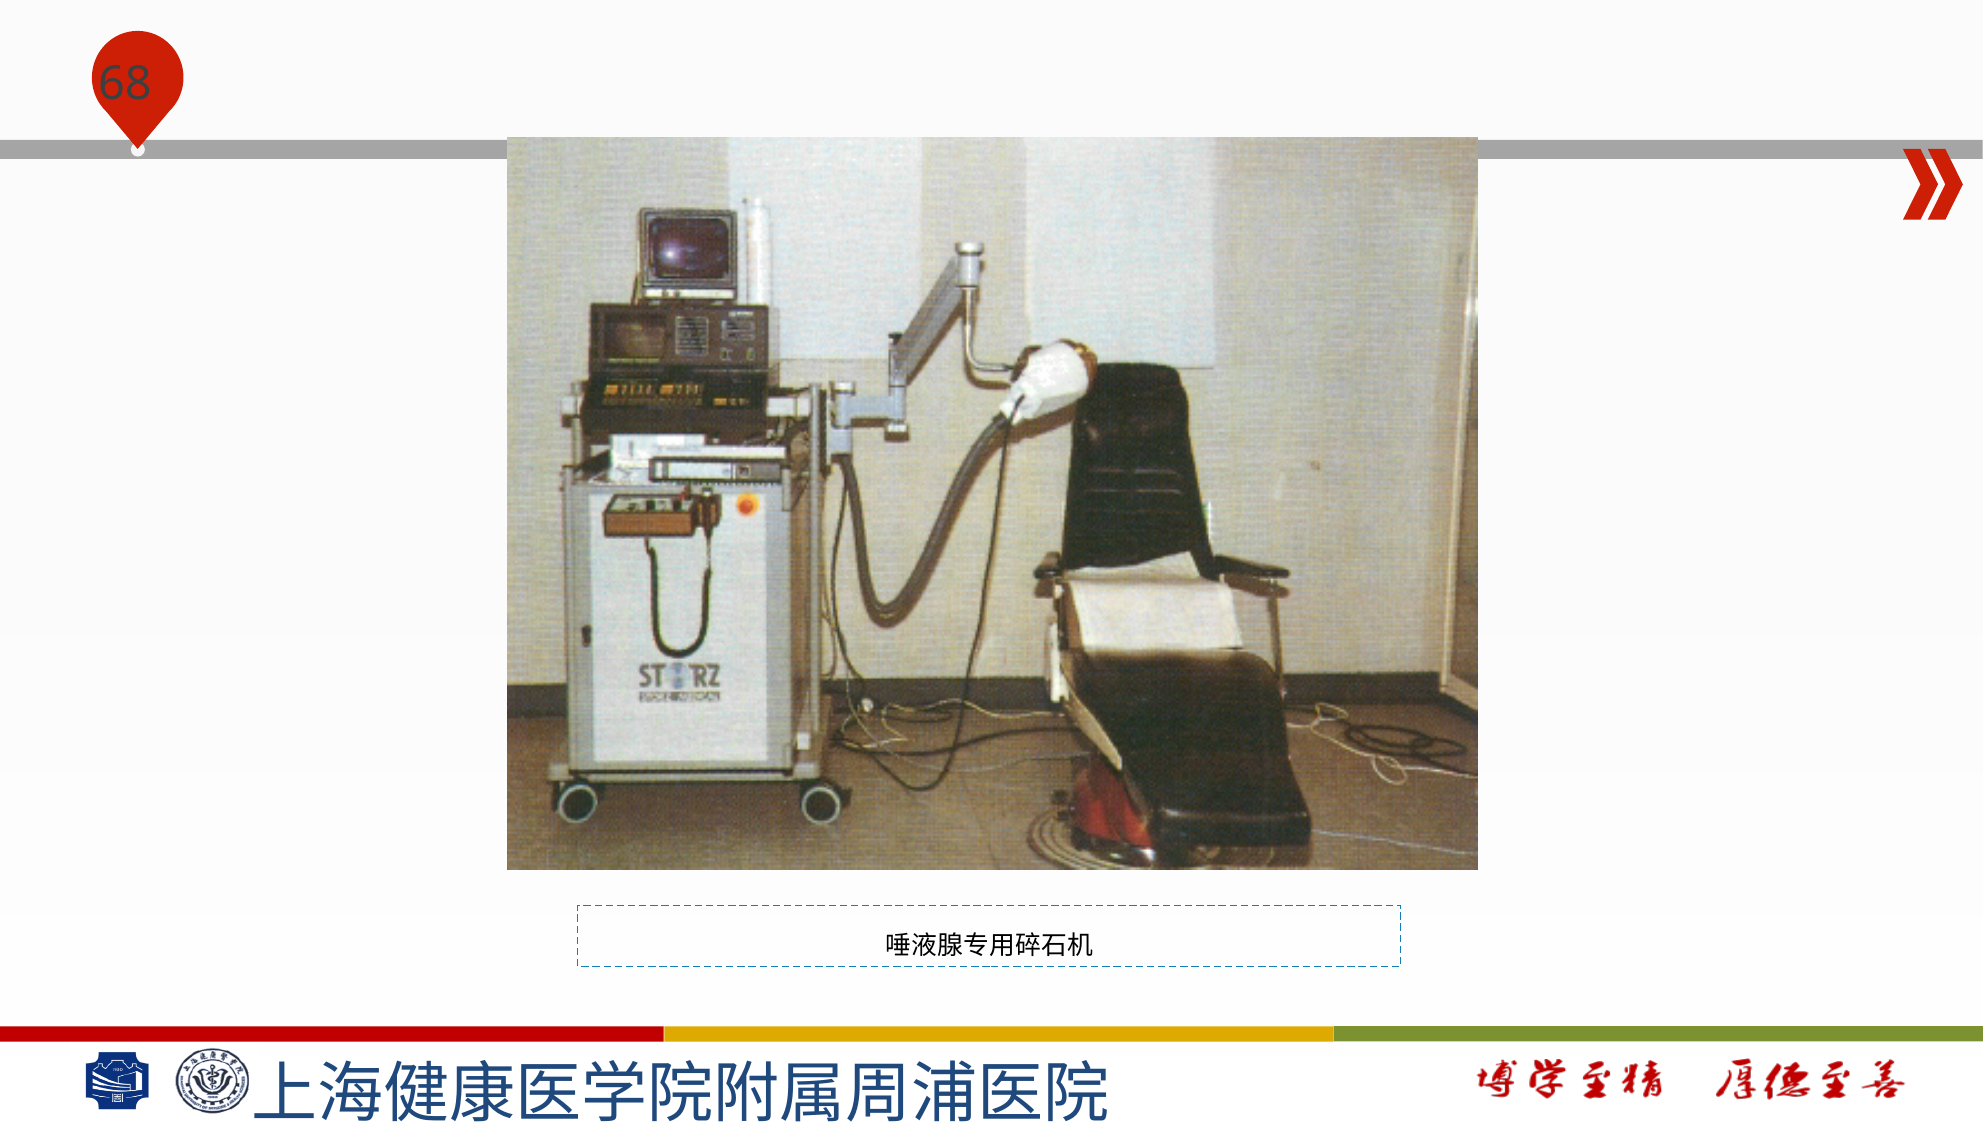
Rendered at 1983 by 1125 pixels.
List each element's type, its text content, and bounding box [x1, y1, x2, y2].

picture [506, 136, 1478, 870]
text_box [46, 7, 650, 80]
picture [70, 1042, 258, 1121]
picture [1445, 1043, 1939, 1124]
text_box 唾液腺专用碎石机 [577, 905, 1401, 967]
